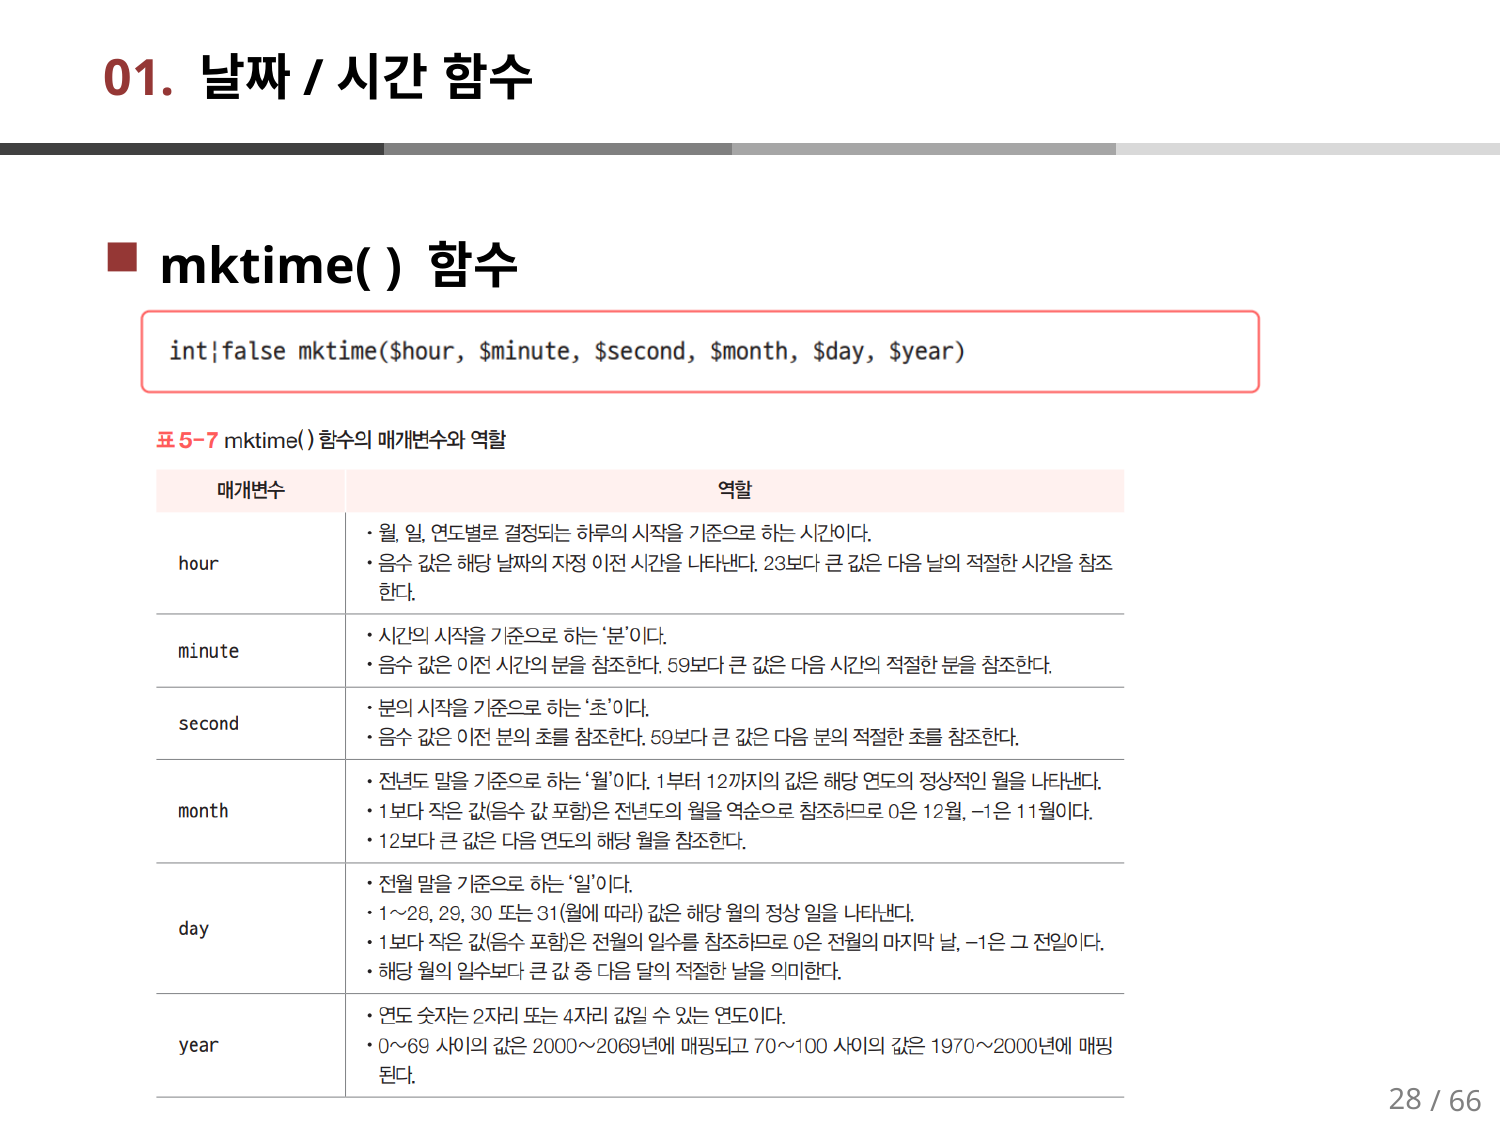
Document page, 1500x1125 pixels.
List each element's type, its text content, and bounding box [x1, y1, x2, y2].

picture [135, 302, 1263, 398]
picture [147, 422, 1129, 1102]
list mktime( ) 함수 [88, 196, 1436, 1083]
title 01. 날짜/시간 함수 [88, 30, 1211, 121]
